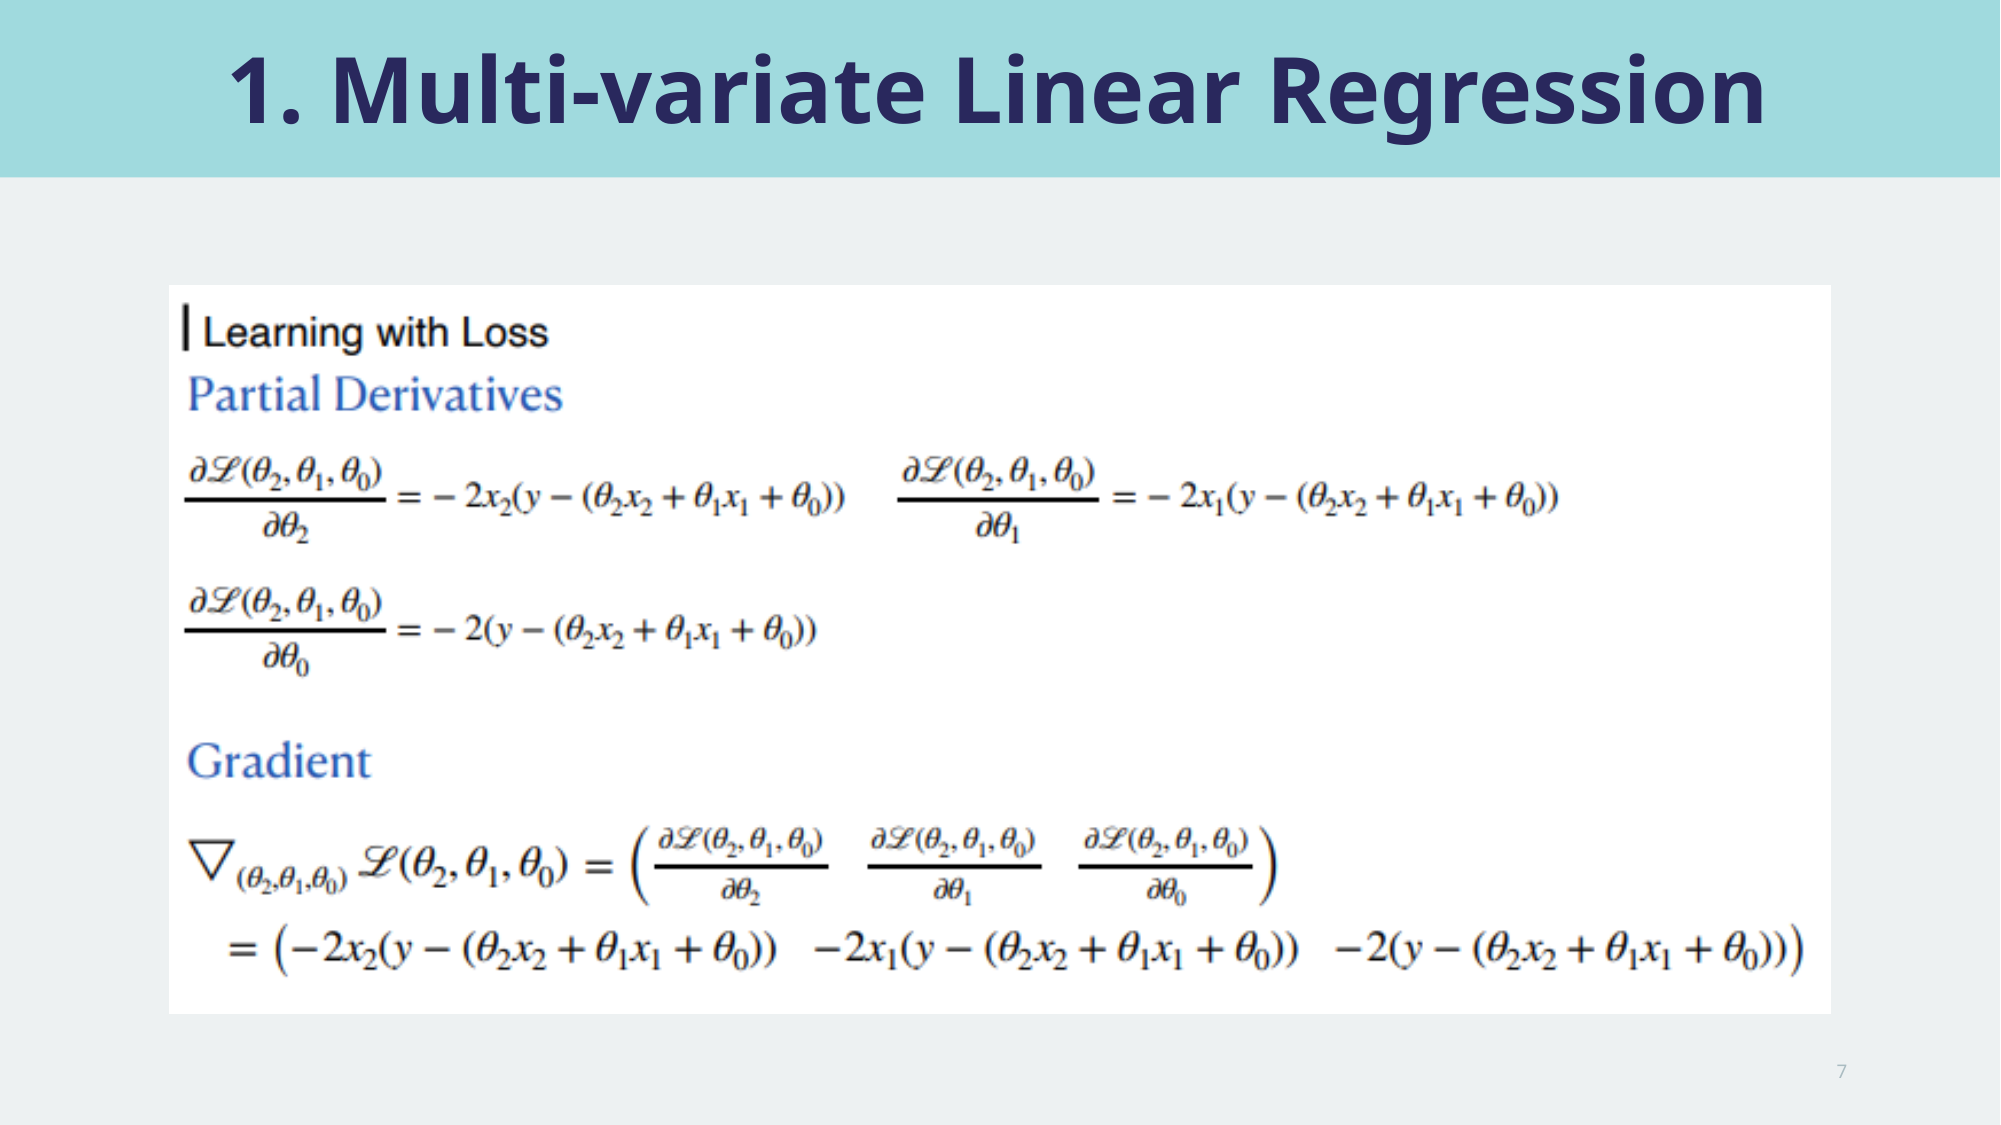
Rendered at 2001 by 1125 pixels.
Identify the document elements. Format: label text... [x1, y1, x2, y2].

title 1. Multi-variate Linear Regression [116, 15, 1880, 152]
slide_number 7 [1412, 1042, 1863, 1103]
picture [169, 285, 1831, 1014]
